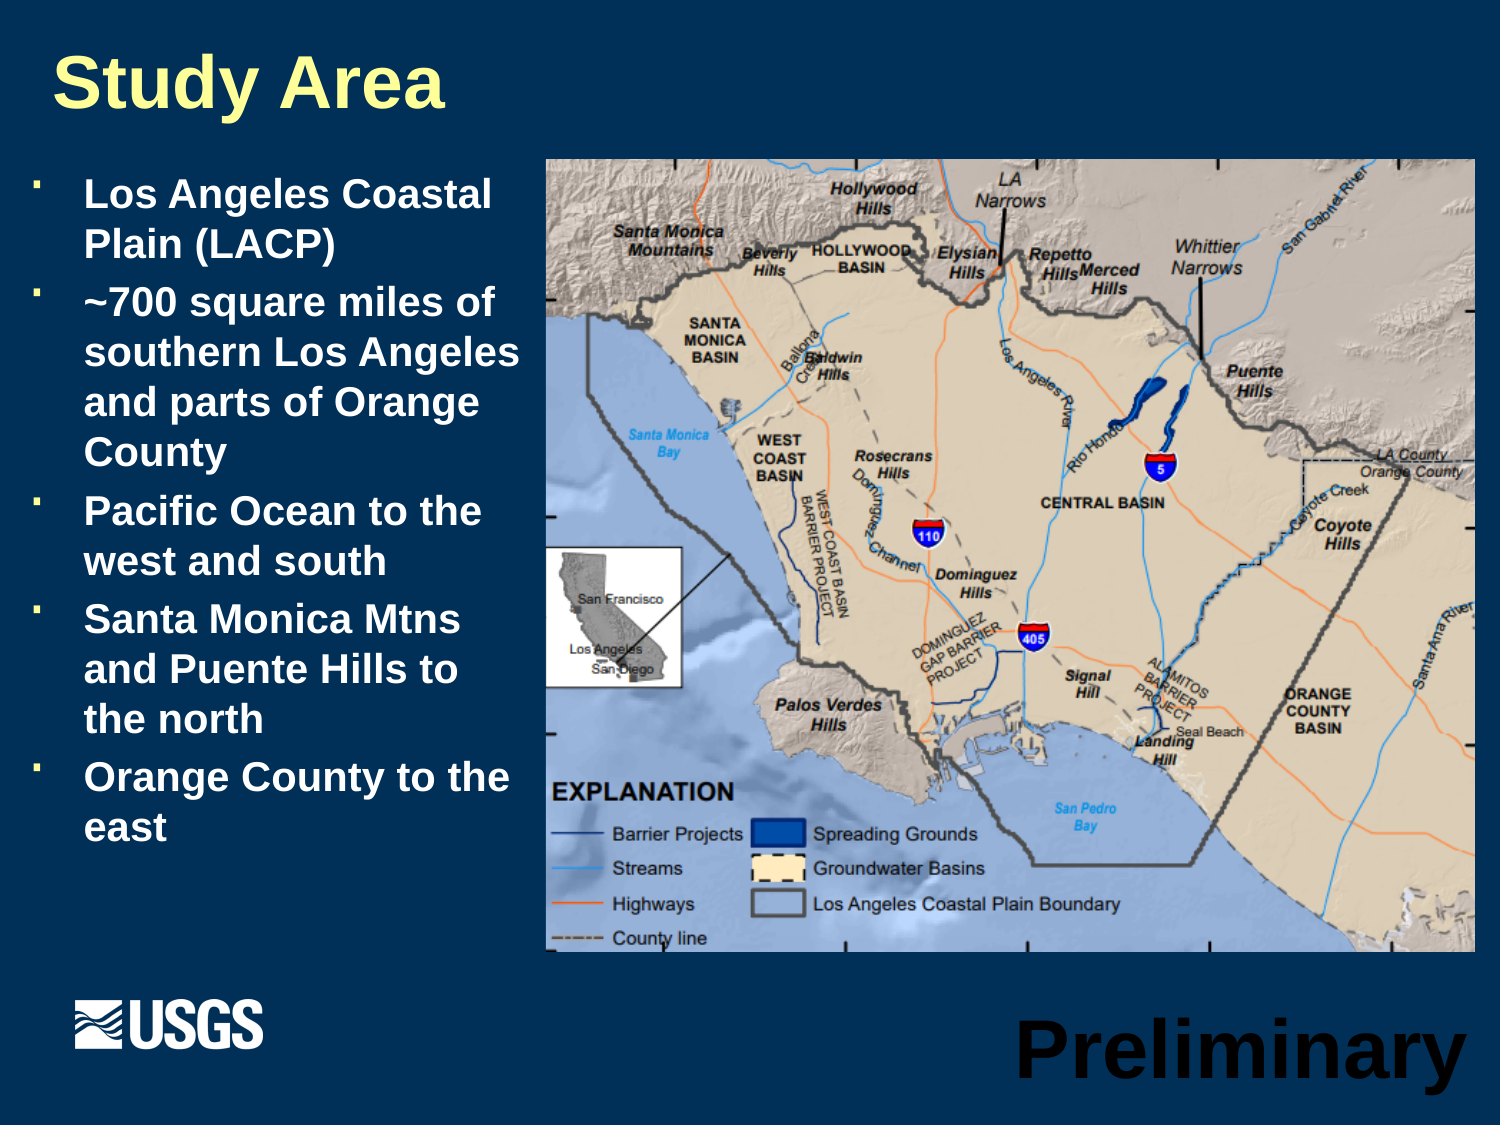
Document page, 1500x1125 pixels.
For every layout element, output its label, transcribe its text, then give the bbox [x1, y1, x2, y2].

text_box Preliminary [999, 987, 1488, 1103]
picture [545, 159, 1476, 953]
list Los Angeles Coastal Plain (LACP) ~700 square miles of southern Los Angeles and parts of Orange County Pacific Ocean to the west and south Santa Monica Mtns and Puente Hills to the north Orange County to the east [12, 159, 546, 966]
title Study Area [37, 12, 1400, 144]
